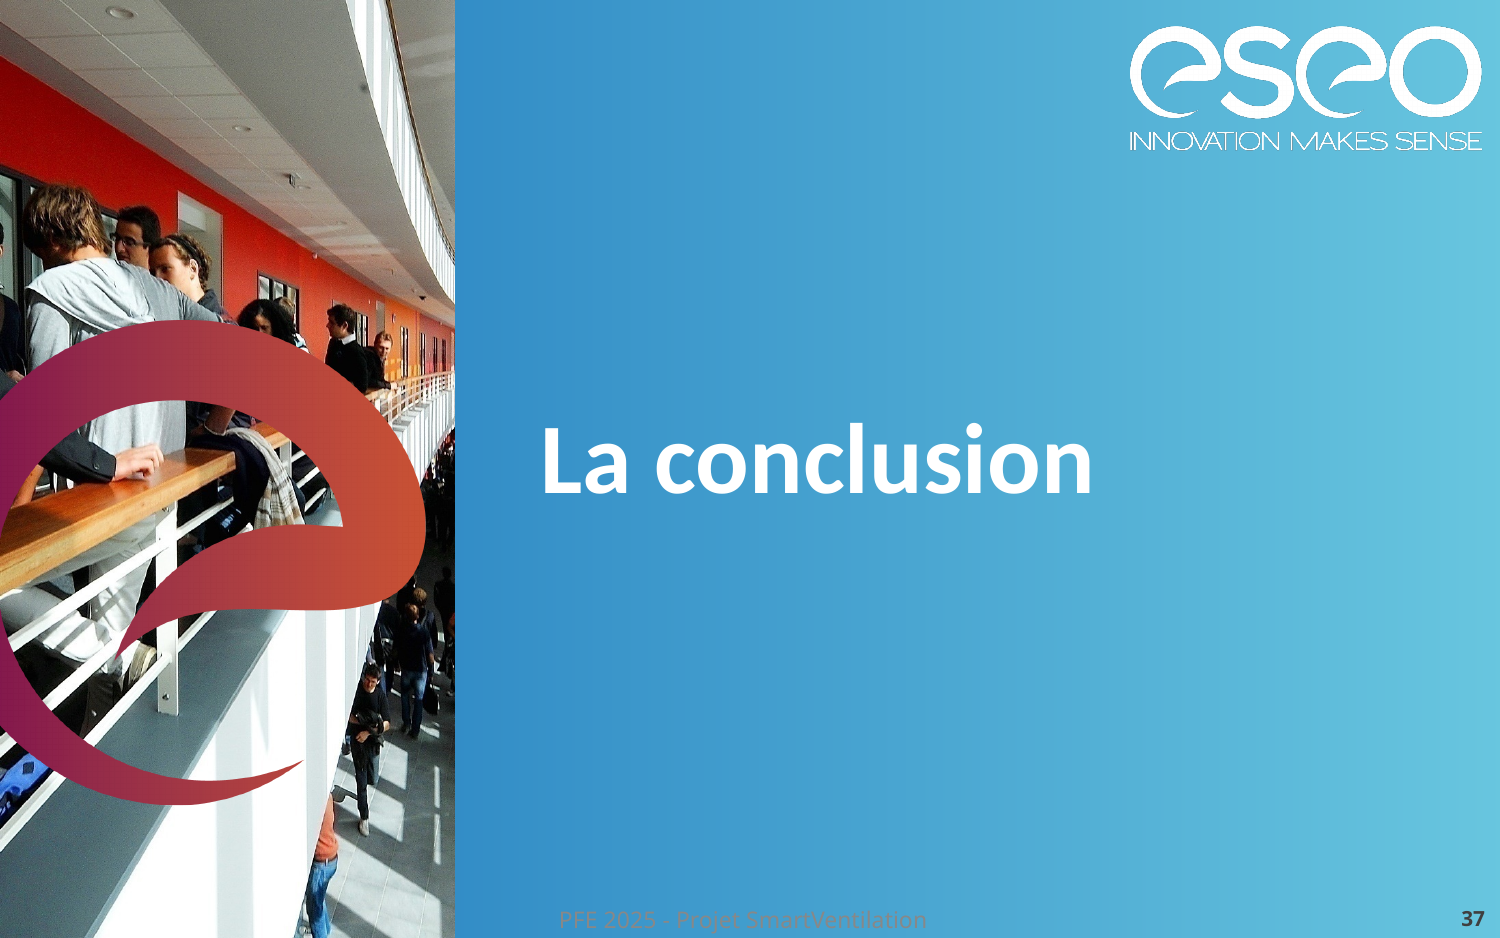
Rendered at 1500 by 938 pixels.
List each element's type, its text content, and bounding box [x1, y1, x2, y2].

text_box La conclusion [525, 386, 1329, 521]
picture [0, 0, 455, 938]
picture [1128, 23, 1483, 153]
title [519, 409, 1483, 611]
footer PFE 2025 - Projet SmartVentilation [490, 901, 997, 937]
slide_number ‹#› [1316, 901, 1500, 938]
